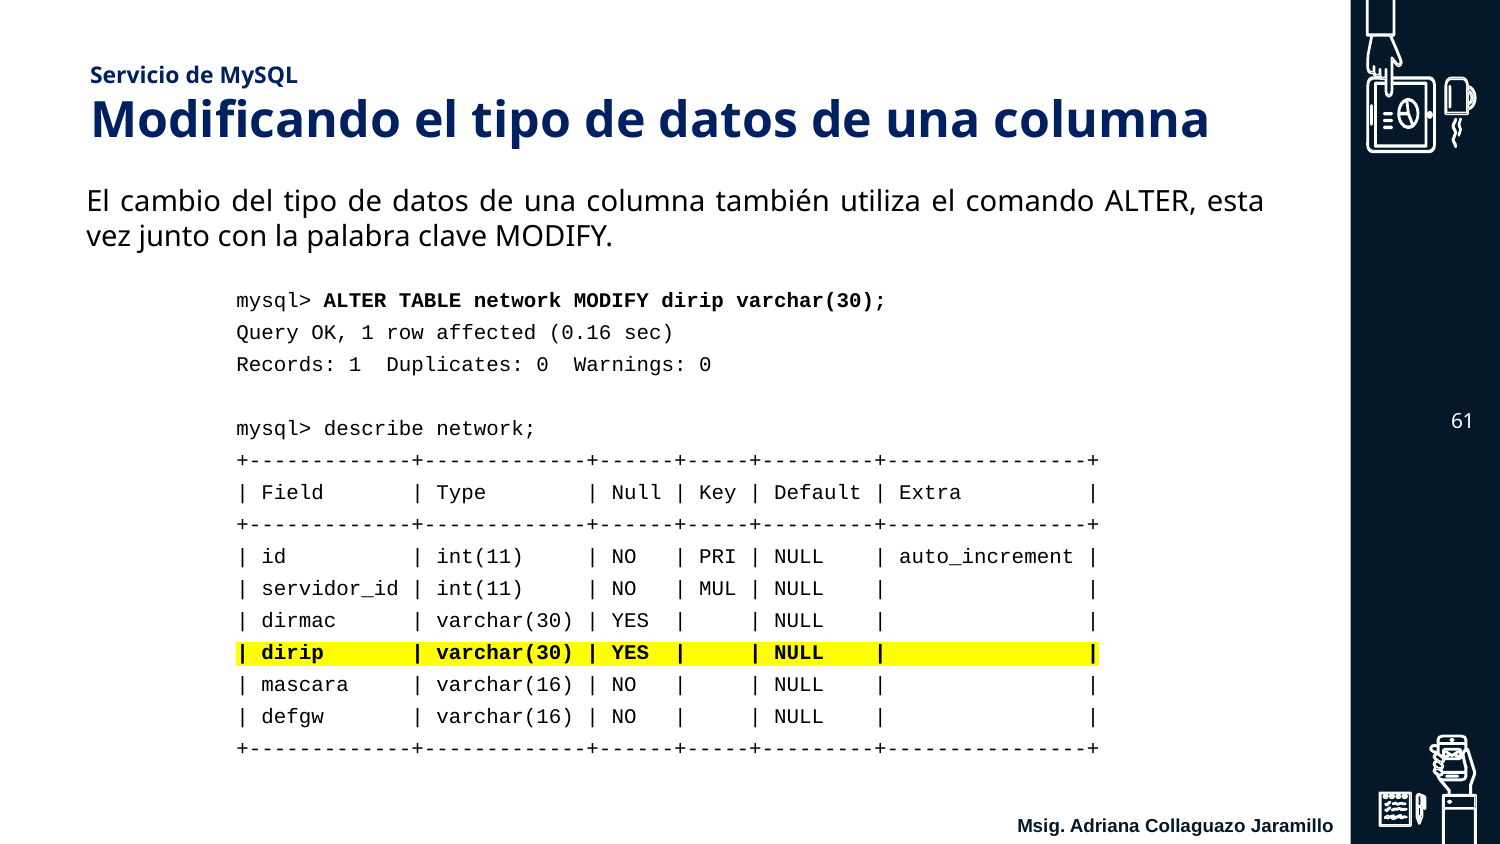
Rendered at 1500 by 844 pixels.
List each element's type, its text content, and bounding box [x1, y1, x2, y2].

slide_number ‹#› [1425, 362, 1500, 482]
text_box El cambio del tipo de datos de una columna también utiliza el comando ALTER, esta vez junto con la palabra clave MODIFY. mysql> ALTER TABLE network MODIFY dirip varchar(30); Query OK, 1 row affected (0.16 sec) Records: 1 Duplicates: 0 Warnings: 0 mysql> describe network; +-------------+-------------+------+-----+---------+----------------+ | Field | Type | Null | Key | Default | Extra | +-------------+-------------+------+-----+---------+----------------+ | id | int(11) | NO | PRI | NULL | auto_increment | | servidor_id | int(11) | NO | MUL | NULL | | | dirmac | varchar(30) | YES | | NULL | | | dirip | varchar(30) | YES | | NULL | | | mascara | varchar(16) | NO | | NULL | | | defgw | varchar(16) | NO | | NULL | | +-------------+-------------+------+-----+---------+----------------+ [74, 171, 1277, 782]
title Servicio de MySQL Modificando el tipo de datos de una columna [75, 40, 1231, 168]
